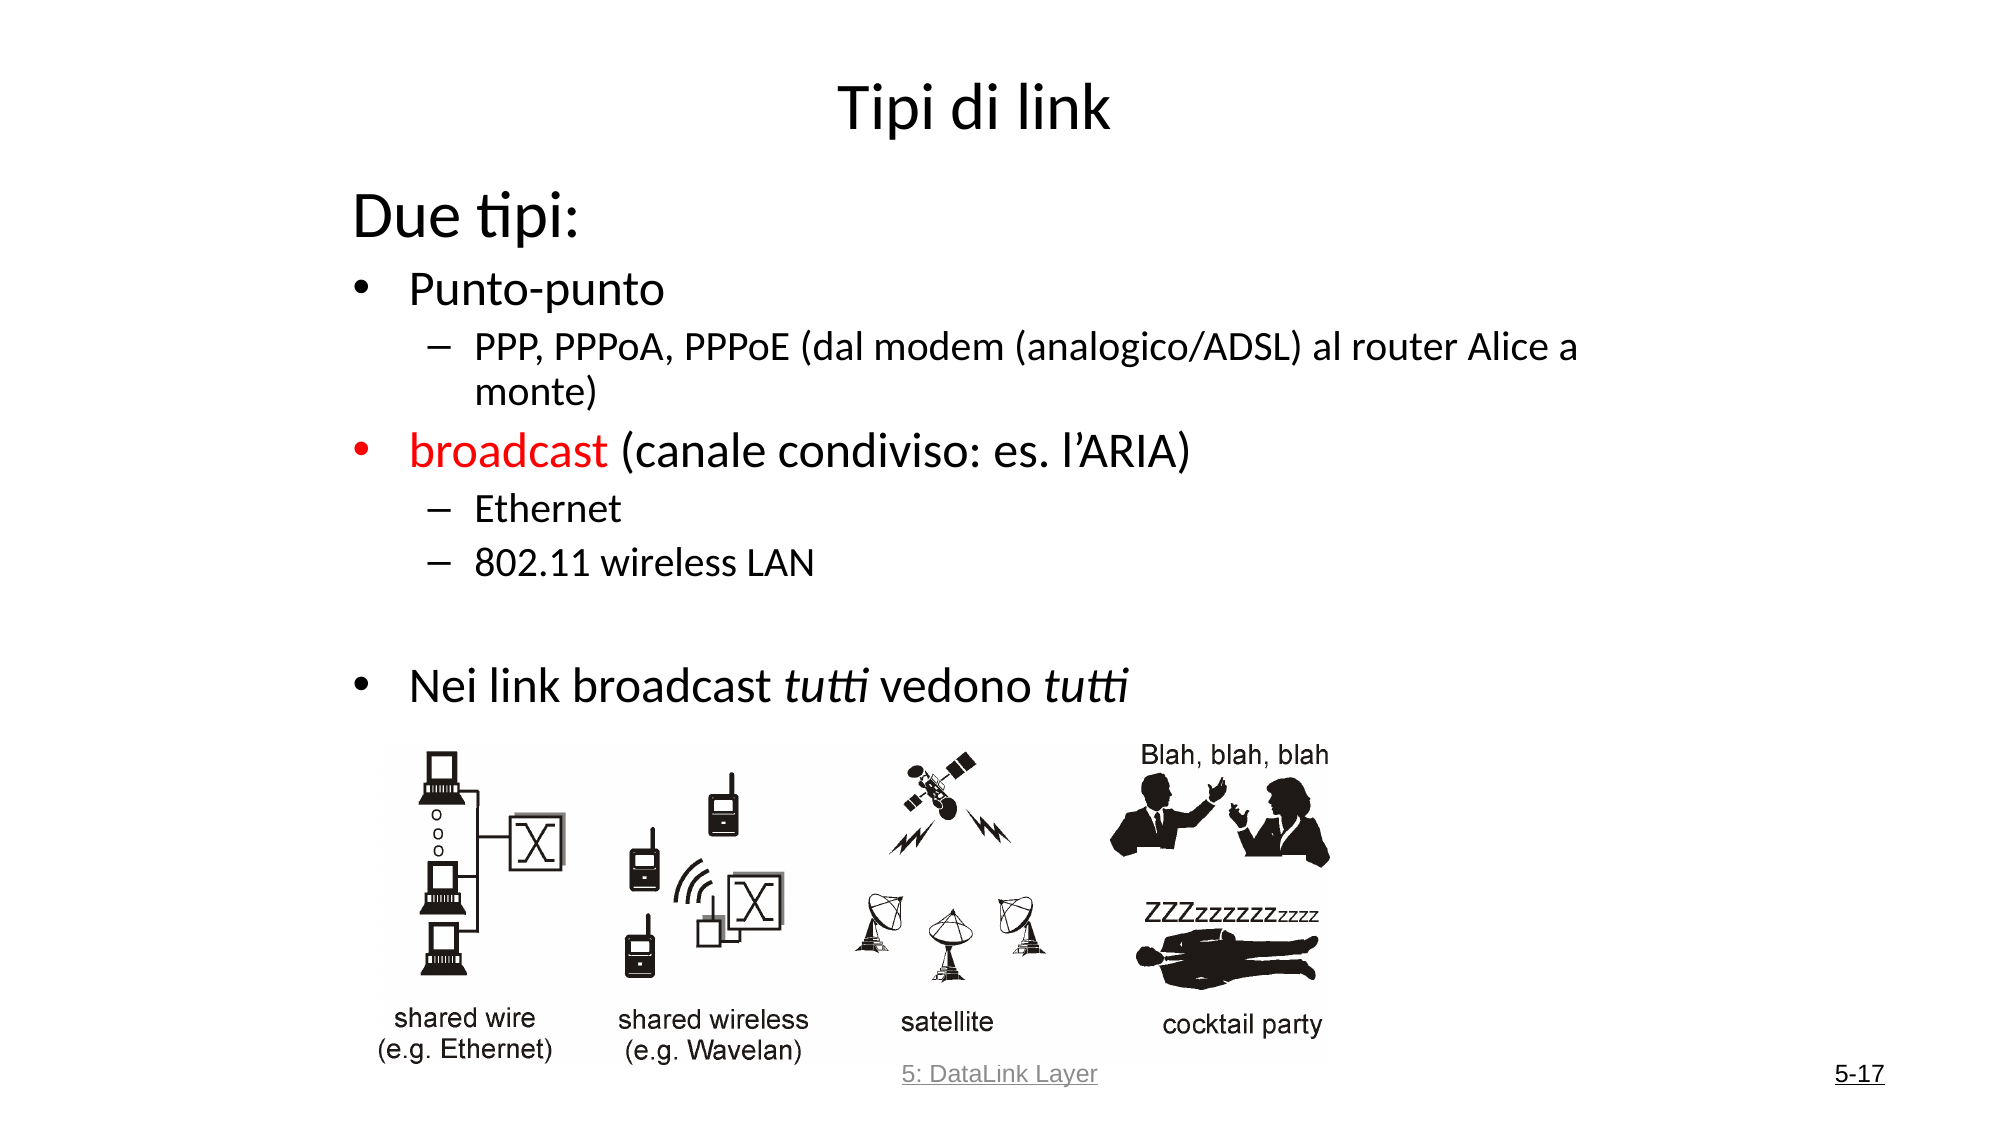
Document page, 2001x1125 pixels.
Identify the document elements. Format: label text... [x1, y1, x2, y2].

slide_number 5-17 [1433, 1042, 1900, 1103]
title Tipi di link [337, 9, 1613, 172]
list Due tipi: Punto-punto PPP, PPPoA, PPPoE (dal modem (analogico/ADSL) al router Alice a monte) broadcast (canale condiviso: es. l’ARIA) Ethernet 802.11 wireless LAN Nei link broadcast tutti vedono tutti [337, 172, 1613, 713]
picture [377, 744, 1330, 1065]
footer 5: DataLink Layer [683, 1074, 1317, 1103]
